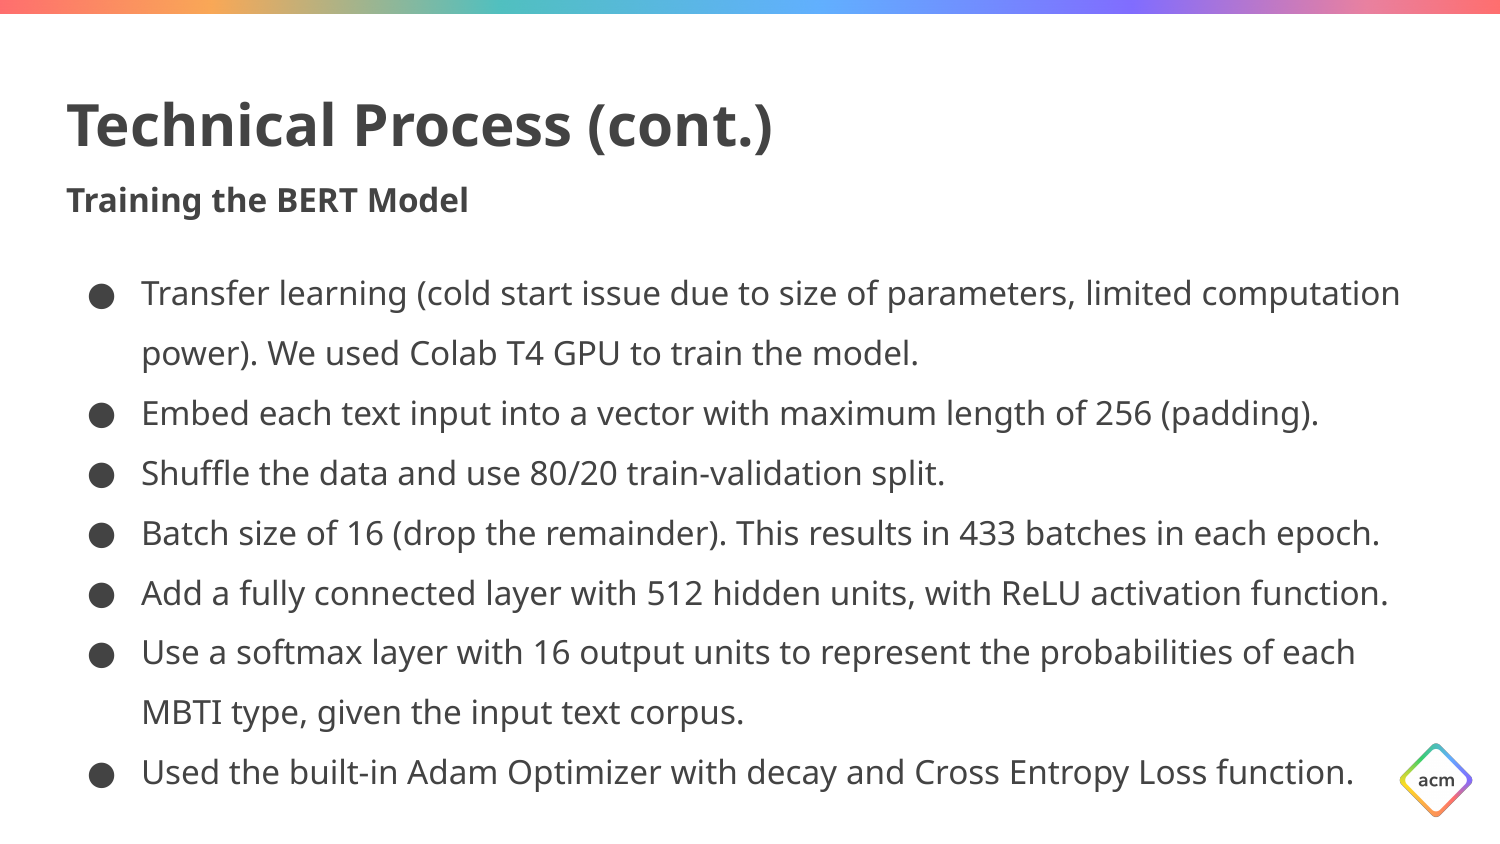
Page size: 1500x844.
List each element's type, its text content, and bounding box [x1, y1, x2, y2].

title Technical Process (cont.) [51, 72, 1449, 167]
picture [0, 0, 1500, 14]
list Training the BERT Model Transfer learning (cold start issue due to size of parameters, limited computation power). We used Colab T4 GPU to train the model. Embed each text input into a vector with maximum length of 256 (padding). Shuffle the data and use 80/20 train-validation split. Batch size of 16 (drop the remainder). This results in 433 batches in each epoch. Add a fully connected layer with 512 hidden units, with ReLU activation function. Use a softmax layer with 16 output units to represent the probabilities of each MBTI type, given the input text corpus. Used the built-in Adam Optimizer with decay and Cross Entropy Loss function. [51, 167, 1449, 820]
picture [1396, 741, 1476, 820]
